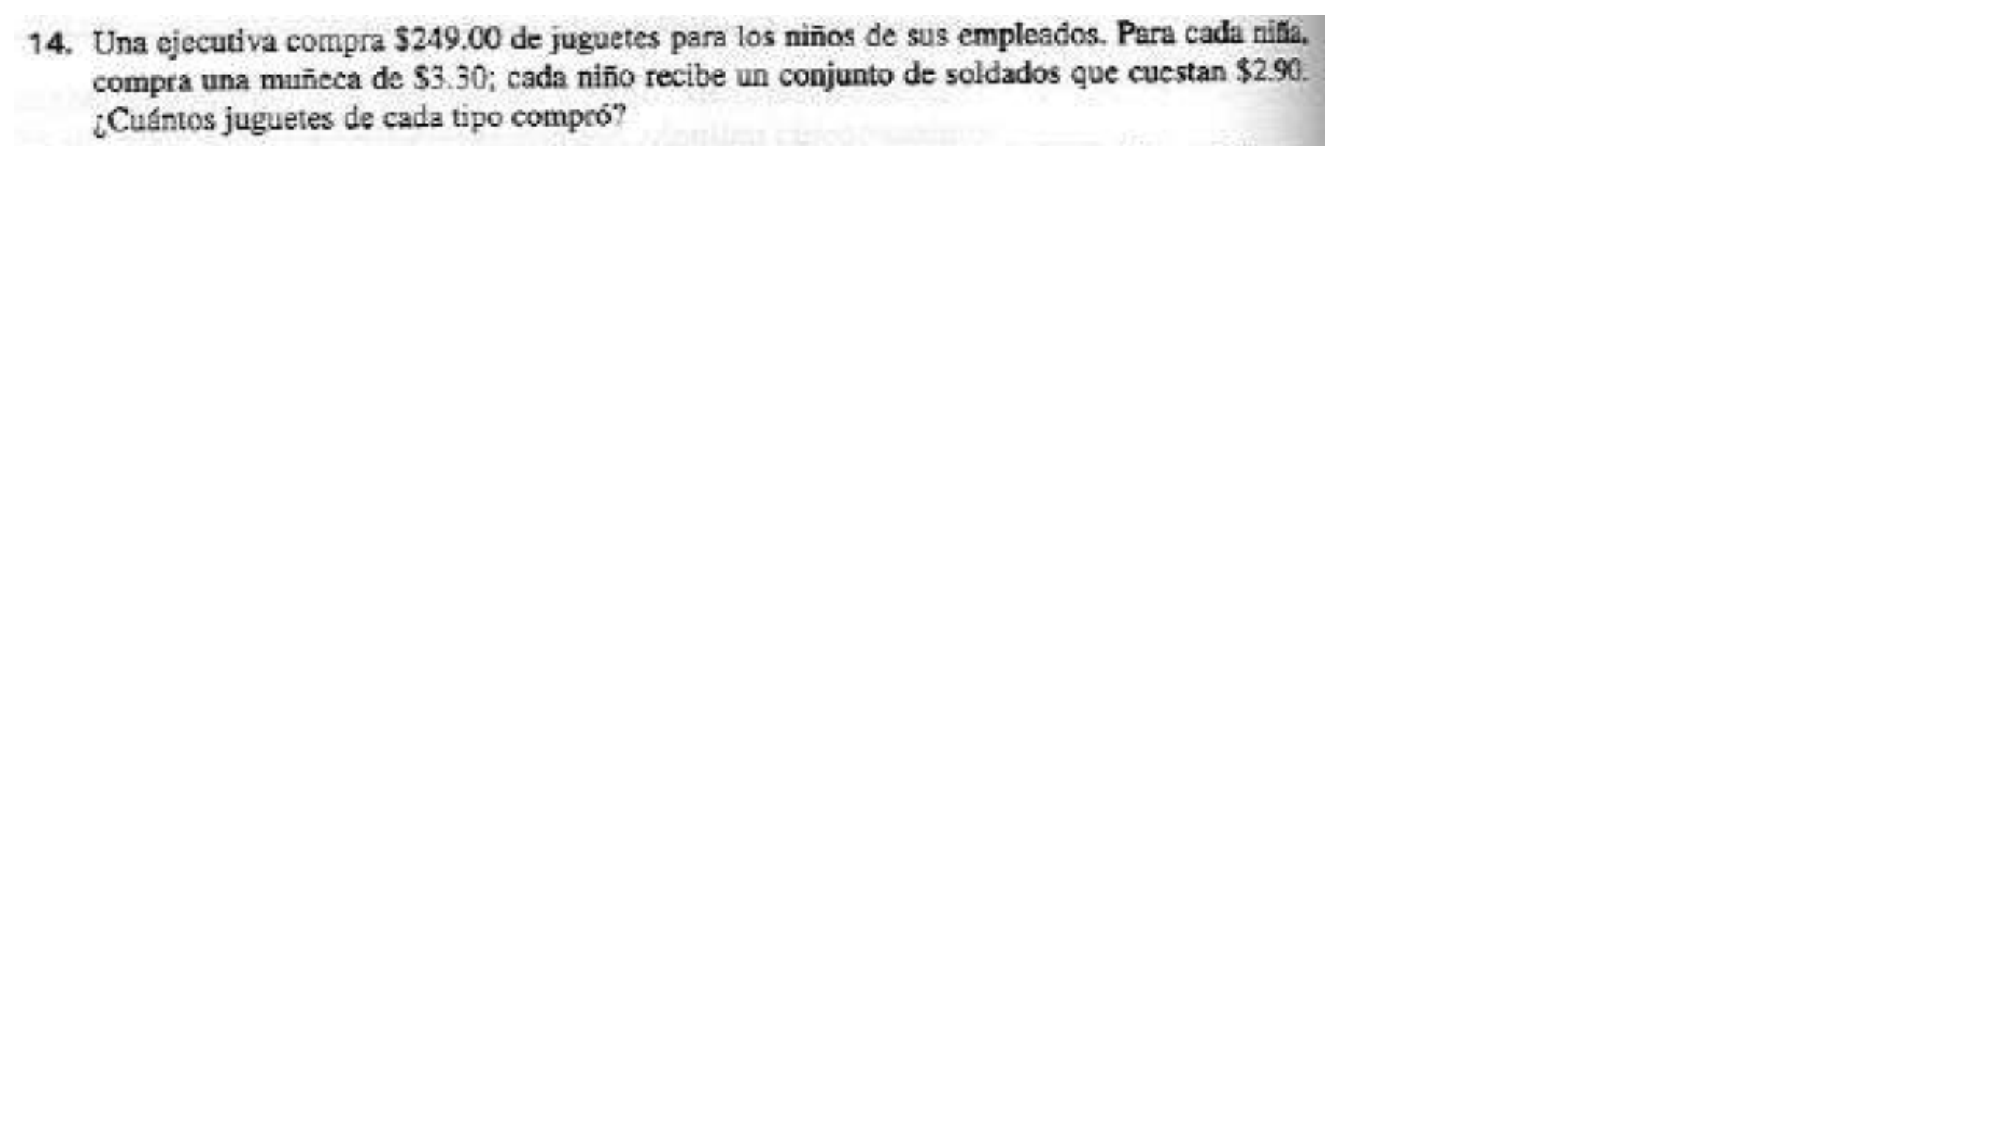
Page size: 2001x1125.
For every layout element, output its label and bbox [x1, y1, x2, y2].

picture [14, 15, 1325, 146]
